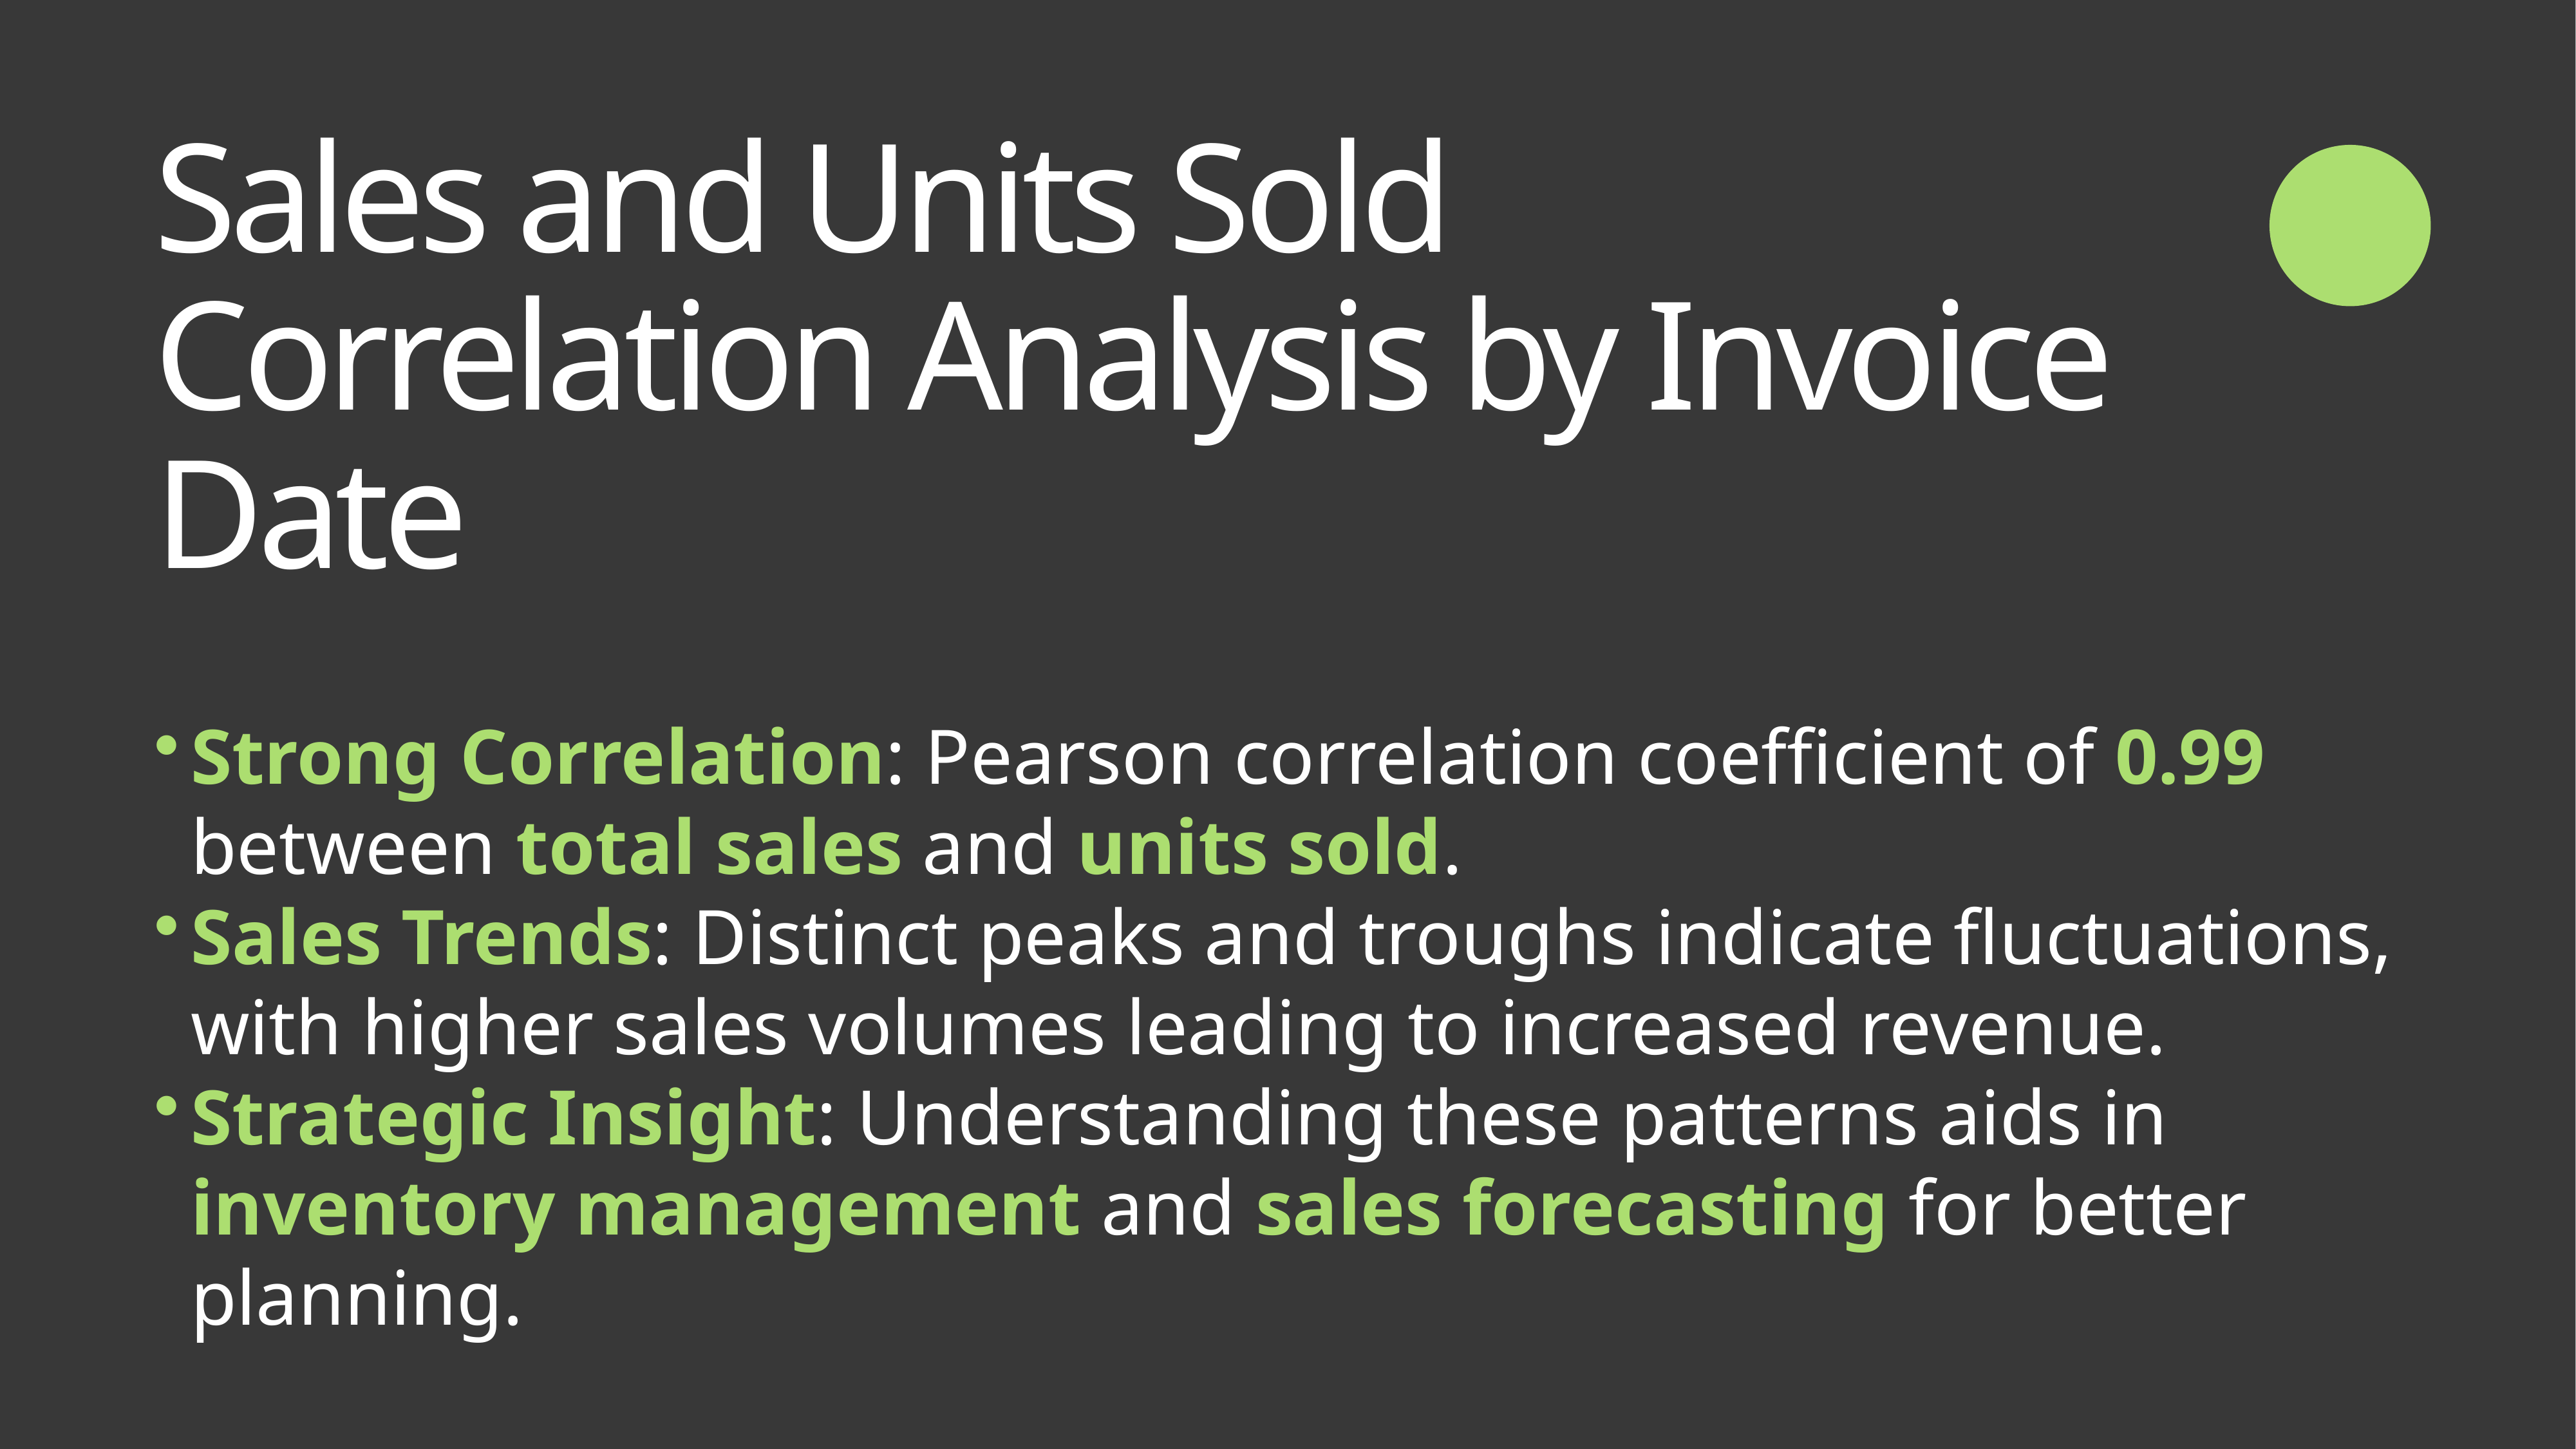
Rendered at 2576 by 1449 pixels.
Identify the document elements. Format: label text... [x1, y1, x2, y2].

text_box [2269, 144, 2431, 307]
title Sales and Units Sold Correlation Analysis by Invoice Date [145, 118, 2198, 609]
text_box Strong Correlation: Pearson correlation coefficient of 0.99 between total sales and units sold. Sales Trends: Distinct peaks and troughs indicate fluctuations, with higher sales volumes leading to increased revenue. Strategic Insight: Understanding these patterns aids in inventory management and sales forecasting for better planning. [144, 704, 2431, 1304]
